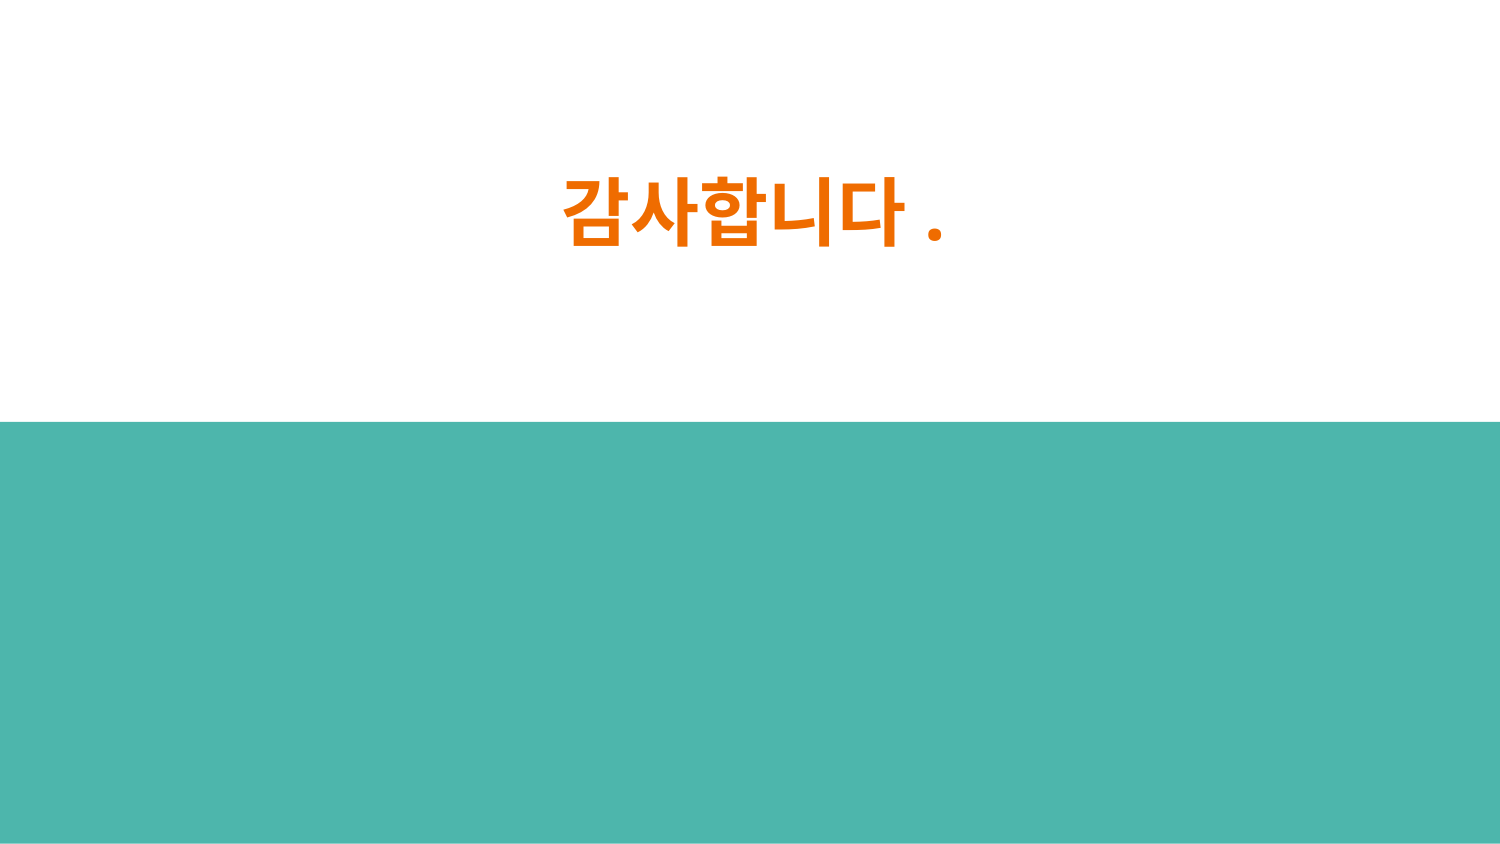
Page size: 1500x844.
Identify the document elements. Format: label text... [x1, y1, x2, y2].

title 감사합니다. [51, 133, 1458, 289]
